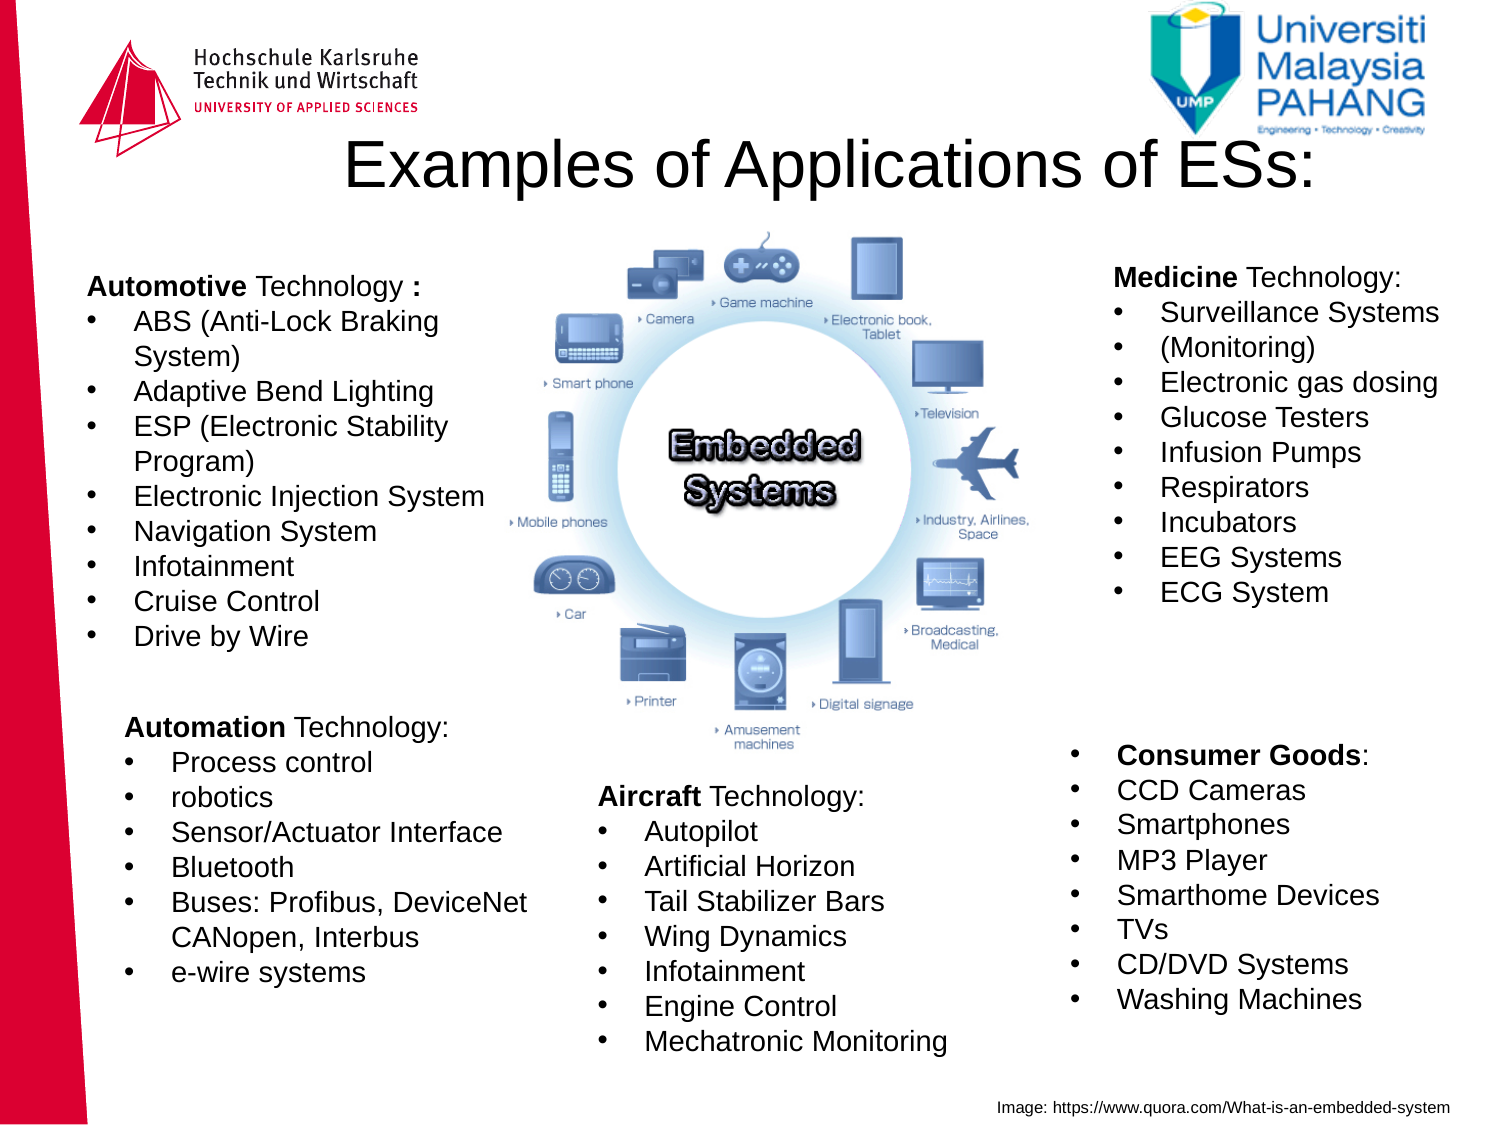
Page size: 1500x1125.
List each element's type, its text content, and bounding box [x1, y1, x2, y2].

picture [504, 213, 1036, 766]
title Examples of Applications of ESs: [343, 80, 1500, 252]
text_box Medicine Technology: Surveillance Systems (Monitoring) Electronic gas dosing Glucose Testers Infusion Pumps Respirators Incubators EEG Systems ECG System [1098, 251, 1500, 616]
text_box Automation Technology: Process control robotics Sensor/Actuator Interface Bluetooth Buses: Profibus, DeviceNet CANopen, Interbus e-wire systems [109, 701, 645, 996]
text_box Aircraft Technology: Autopilot Artificial Horizon Tail Stabilizer Bars Wing Dynamics Infotainment Engine Control Mechatronic Monitoring [582, 774, 997, 1065]
text_box Automotive Technology : ABS (Anti-Lock Braking System) Adaptive Bend Lighting ESP (Electronic Stability Program) Electronic Injection System Navigation System Infotainment Cruise Control Drive by Wire [71, 260, 499, 660]
text_box Consumer Goods: CCD Cameras Smartphones MP3 Player Smarthome Devices TVs CD/DVD Systems Washing Machines [1055, 728, 1500, 1023]
picture [1148, 0, 1425, 80]
text_box Image: https://www.quora.com/What-is-an-embedded-system [982, 1089, 1473, 1125]
